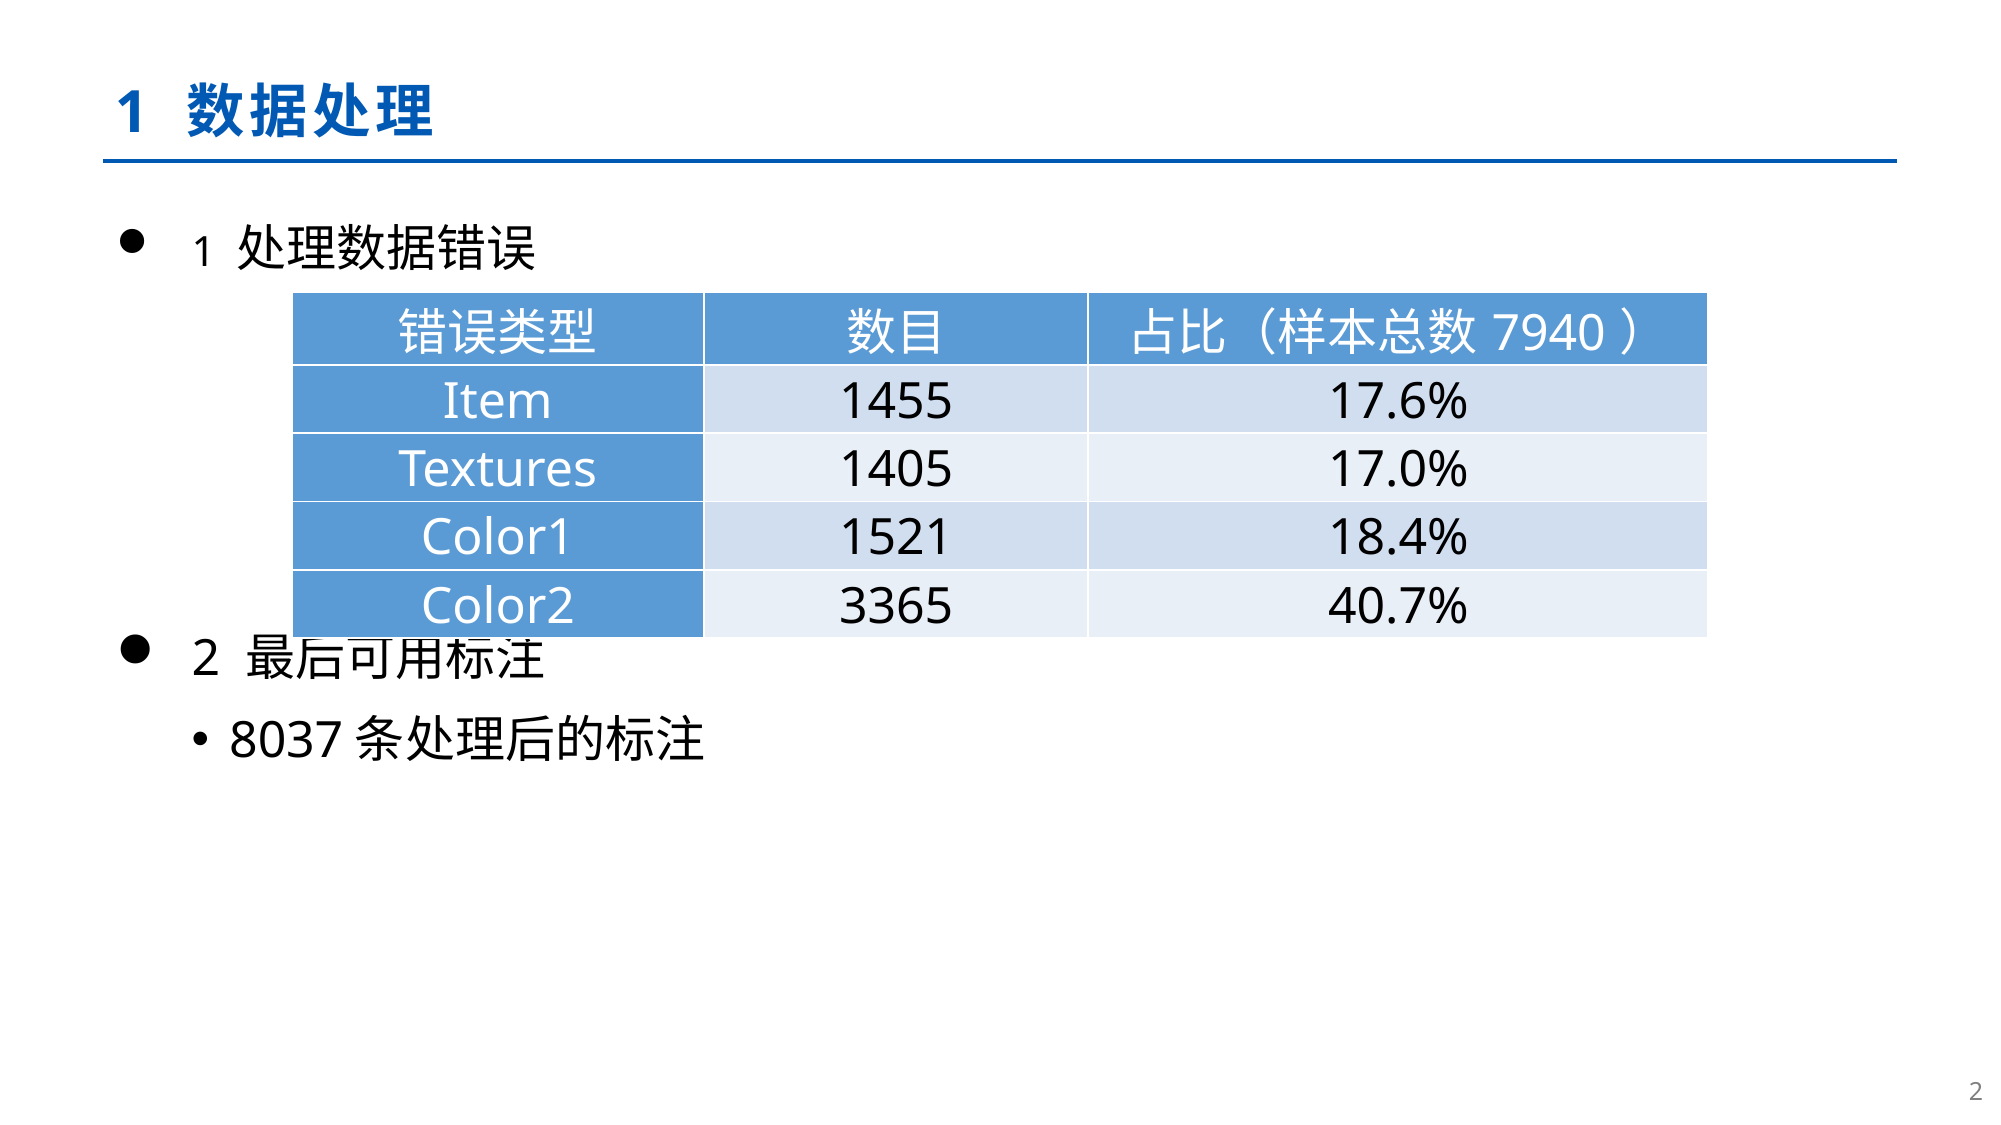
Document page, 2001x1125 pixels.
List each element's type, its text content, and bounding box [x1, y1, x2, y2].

slide_number 2 [1531, 1065, 1998, 1119]
table_cell 1521 [705, 502, 1087, 569]
table_cell Textures [293, 434, 703, 501]
table_header 占比（样本总数7940） [1089, 293, 1707, 364]
table_cell 1405 [705, 434, 1087, 501]
table_header 数目 [705, 293, 1087, 364]
title 1 数据处理 [99, 54, 1900, 173]
list 1 处理数据错误 2 最后可用标注 8037条处理后的标注 [101, 196, 1901, 988]
table_cell 40.7% [1089, 571, 1707, 637]
table_cell Color1 [293, 502, 703, 569]
table_header 错误类型 [293, 293, 703, 364]
table_cell Color2 [293, 571, 703, 637]
table_cell Item [293, 366, 703, 432]
table_cell 1455 [705, 366, 1087, 432]
table_cell 17.0% [1089, 434, 1707, 501]
table_cell 3365 [705, 571, 1087, 637]
table_cell 18.4% [1089, 502, 1707, 569]
table_cell 17.6% [1089, 366, 1707, 432]
